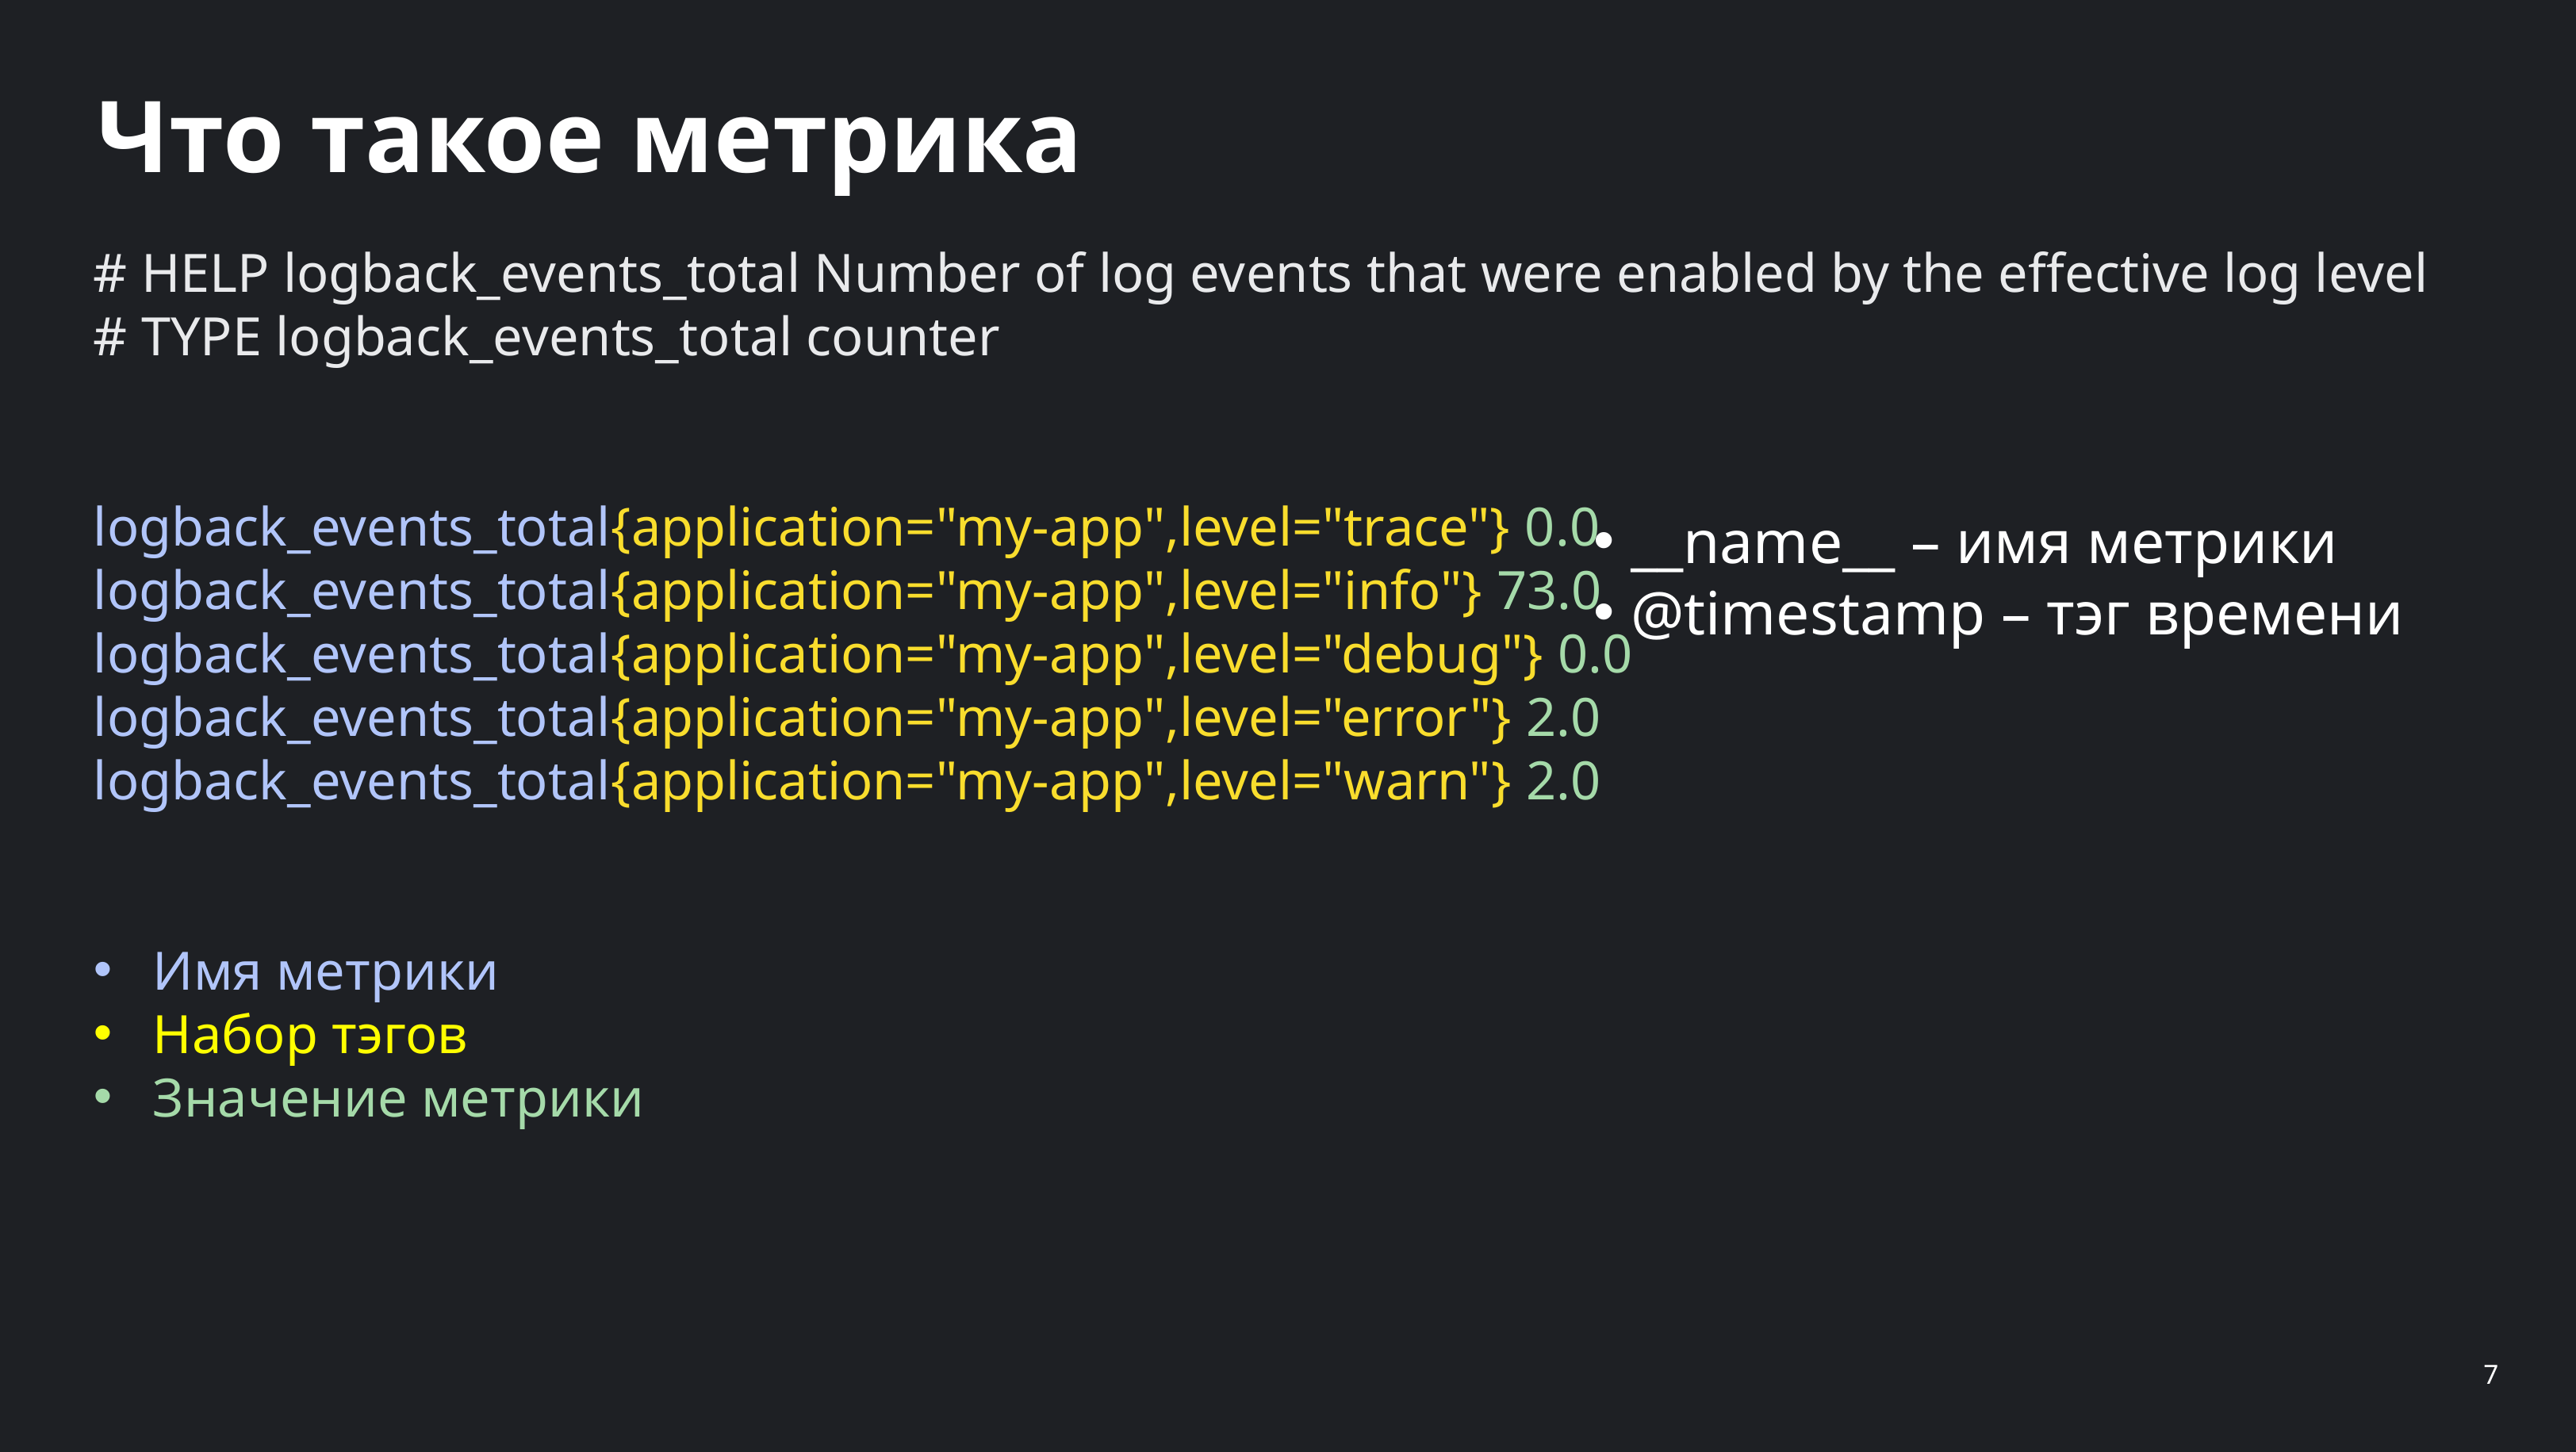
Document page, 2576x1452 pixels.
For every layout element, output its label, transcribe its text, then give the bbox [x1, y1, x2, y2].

slide_number 7 [2409, 1348, 2510, 1404]
text_box Что такое метрика [95, 73, 2144, 193]
text_box __name__ – имя метрики @timestamp – тэг времени [1587, 497, 2410, 653]
text_box # HELP logback_events_total Number of log events that were enabled by the effective log level # TYPE logback_events_total counter logback_events_total{application="my-app",level="trace"} 0.0 logback_events_total{application="my-app",level="info"} 73.0 logback_events_total{application="my-app",level="debug"} 0.0 logback_events_total{application="my-app",level="error"} 2.0 logback_events_total{application="my-app",level="warn"} 2.0 Имя метрики Набор тэгов Значение метрики [87, 233, 2489, 1256]
